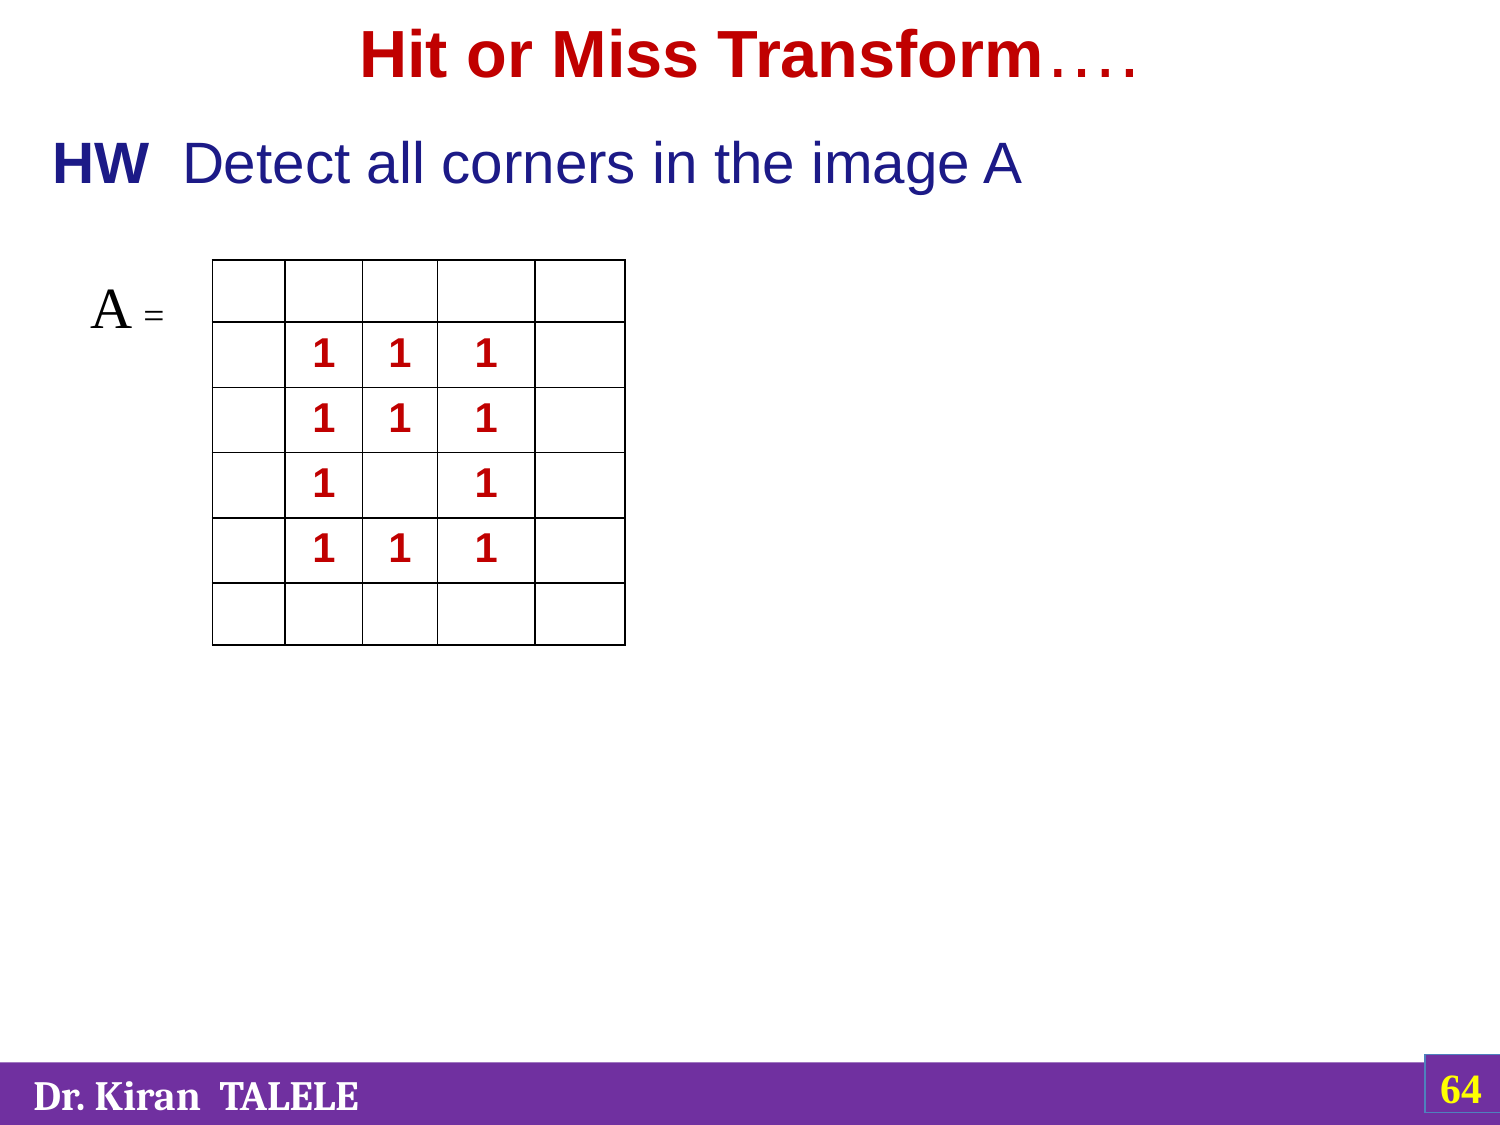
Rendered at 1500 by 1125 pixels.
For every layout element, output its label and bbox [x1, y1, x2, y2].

table_cell [213, 323, 284, 387]
table_cell [286, 323, 362, 387]
table_cell [438, 323, 534, 387]
table_cell [438, 388, 534, 452]
title [37, 120, 1463, 200]
table_header [363, 261, 437, 321]
table_cell [213, 584, 284, 644]
table_cell [536, 453, 624, 517]
table_cell [286, 584, 362, 644]
table_cell [438, 519, 534, 582]
table_cell [363, 388, 437, 452]
table_cell [536, 519, 624, 582]
table_cell [286, 519, 362, 582]
table_cell [363, 453, 437, 517]
table_cell [438, 453, 534, 517]
table_cell [536, 388, 624, 452]
table_cell [213, 453, 284, 517]
table_header [536, 261, 624, 321]
text_box [0, 1054, 1500, 1125]
text_box [74, 7, 1425, 88]
table_cell [286, 453, 362, 517]
table_header [213, 261, 284, 321]
table_cell [438, 584, 534, 644]
table_cell [363, 584, 437, 644]
table_cell [363, 519, 437, 582]
table_cell [213, 519, 284, 582]
table_cell [536, 323, 624, 387]
table_cell [536, 584, 624, 644]
table_cell [286, 388, 362, 452]
table_header [286, 261, 362, 321]
table_header [438, 261, 534, 321]
table_cell [363, 323, 437, 387]
table_cell [213, 388, 284, 452]
text_box [75, 262, 212, 348]
